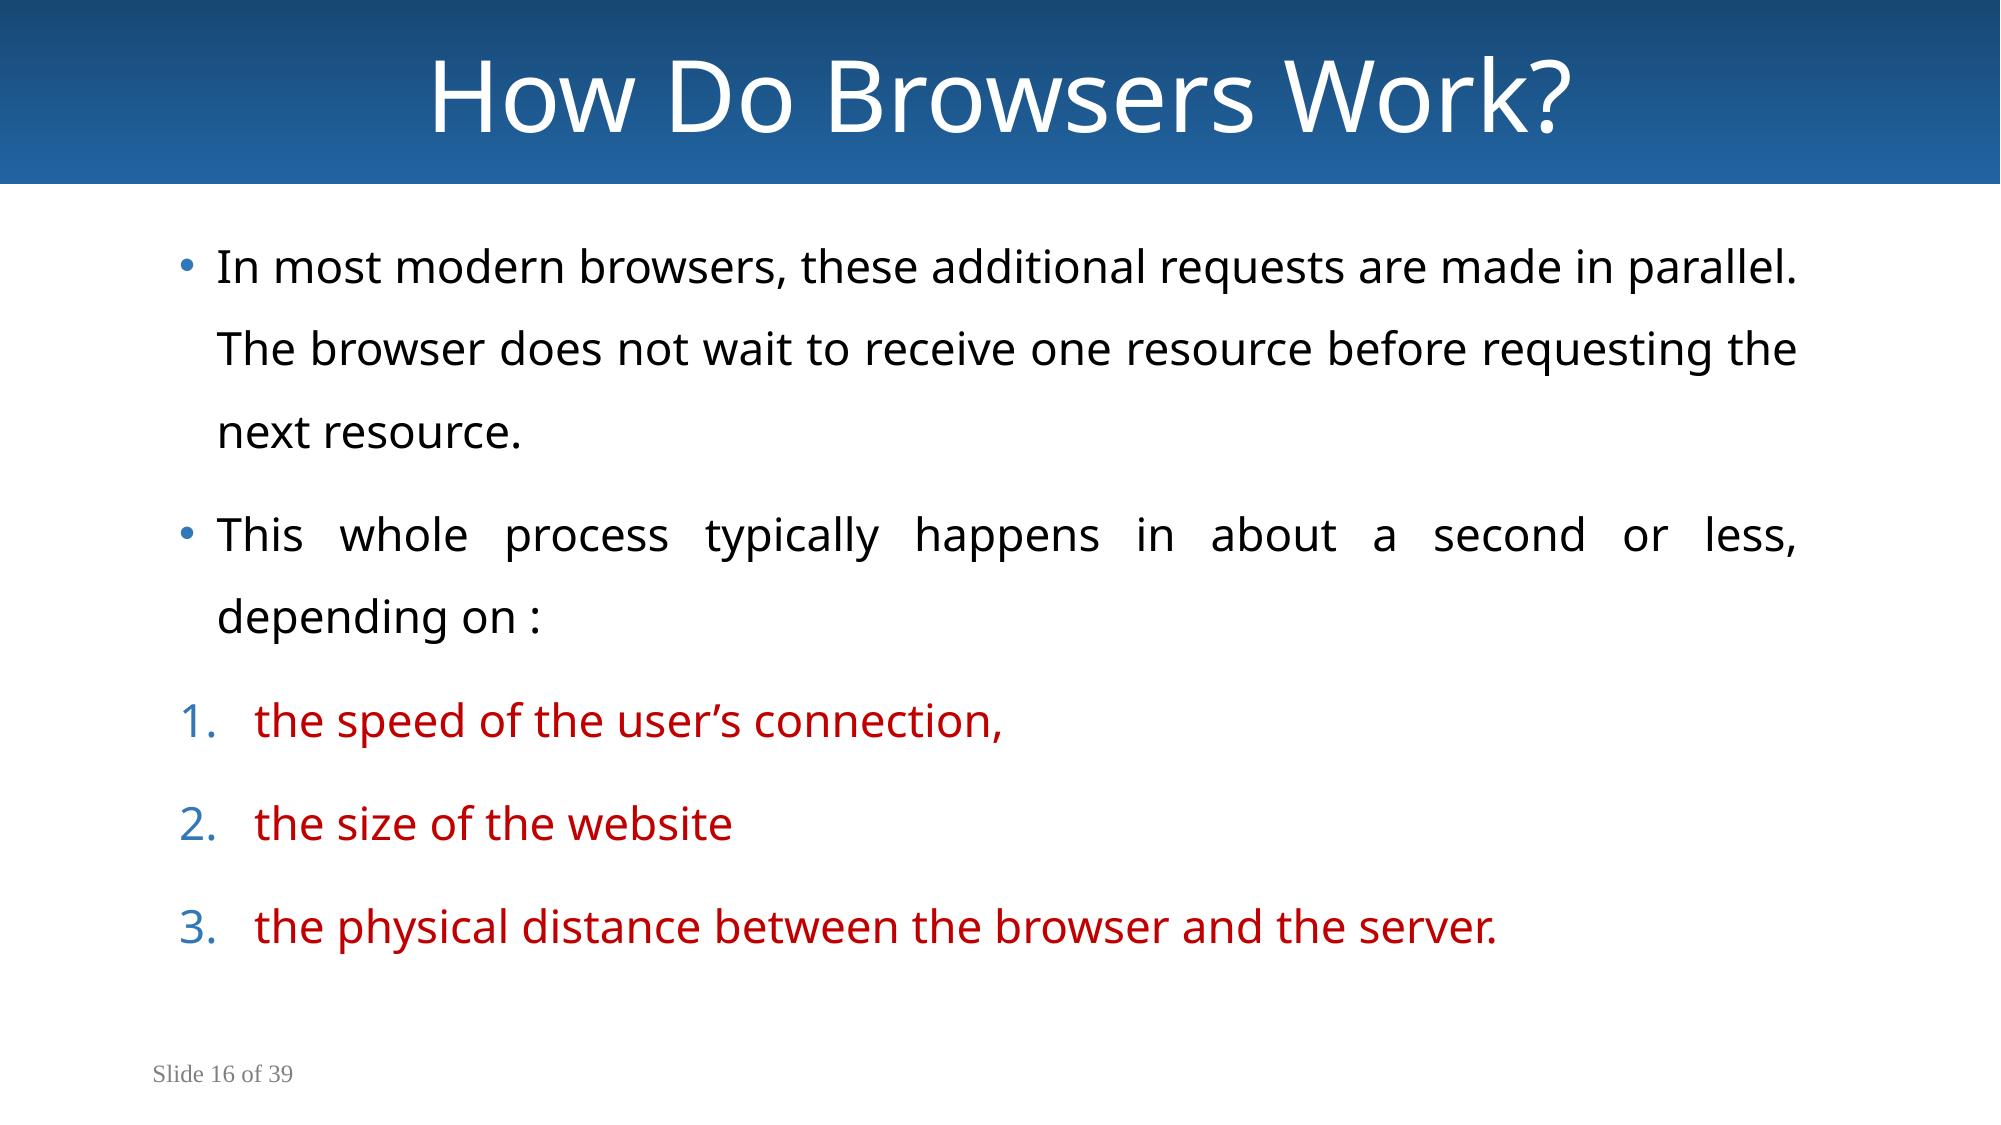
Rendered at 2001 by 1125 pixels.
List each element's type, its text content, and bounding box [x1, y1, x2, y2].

slide_number Slide 16 of 39 [137, 1042, 588, 1103]
list In most modern browsers, these additional requests are made in parallel. The browser does not wait to receive one resource before requesting the next resource. This whole process typically happens in about a second or less, depending on : the speed of the user’s connection, the size of the website the physical distance between the browser and the server. [164, 202, 1815, 1080]
text_box How Do Browsers Work? [0, 0, 2000, 185]
